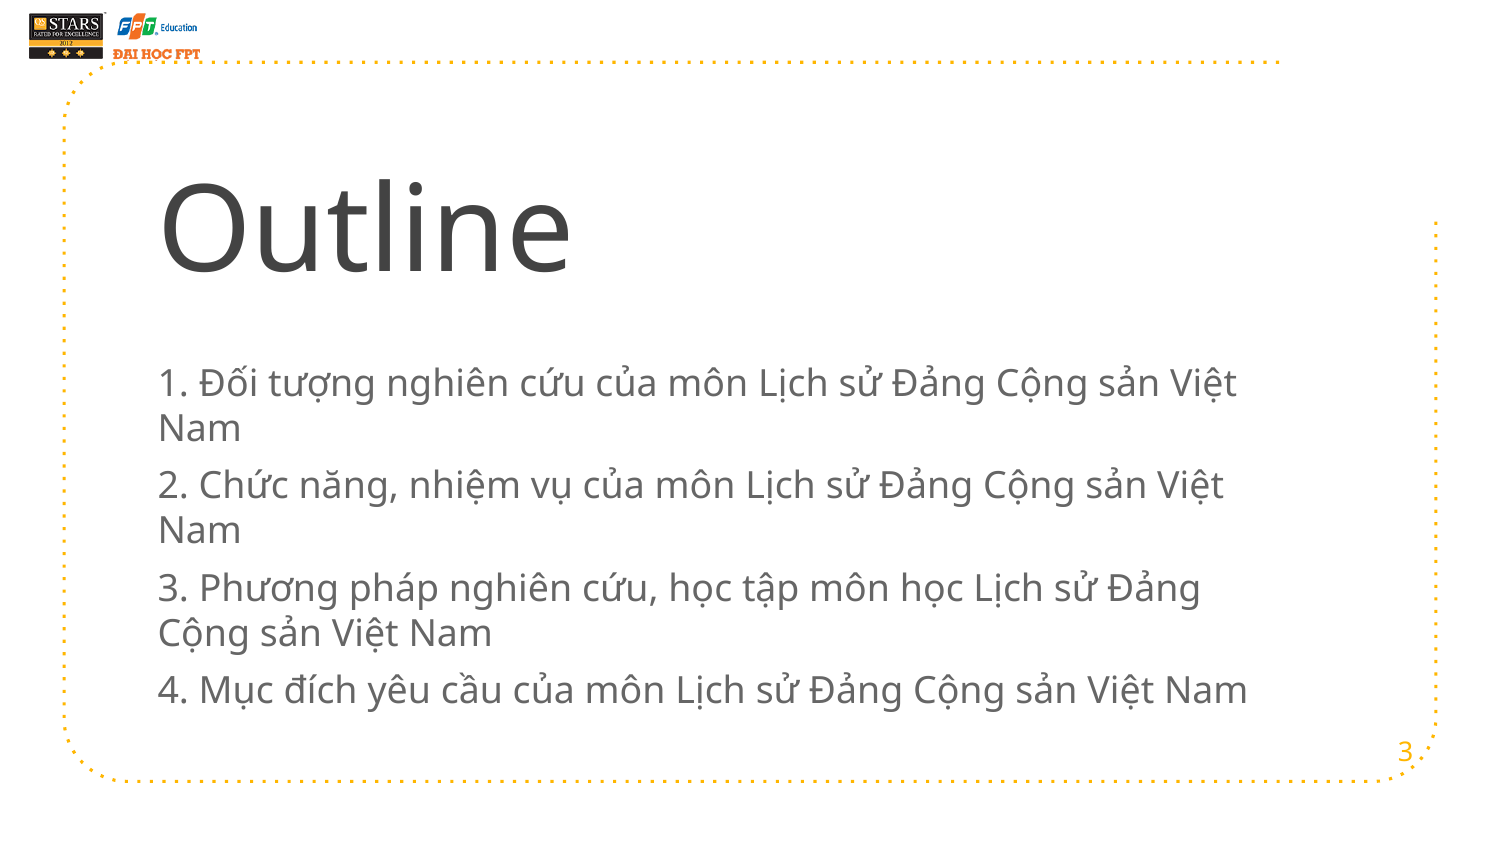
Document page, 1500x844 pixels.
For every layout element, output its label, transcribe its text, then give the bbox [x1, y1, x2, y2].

title Outline [142, 192, 814, 311]
list 1. Đối tượng nghiên cứu của môn Lịch sử Đảng Cộng sản Việt Nam 2. Chức năng, nhiệm vụ của môn Lịch sử Đảng Cộng sản Việt Nam 3. Phương pháp nghiên cứu, học tập môn học Lịch sử Đảng Cộng sản Việt Nam 4. Mục đích yêu cầu của môn Lịch sử Đảng Cộng sản Việt Nam [142, 343, 1282, 673]
slide_number 3 [1338, 720, 1429, 786]
picture [29, 12, 200, 61]
